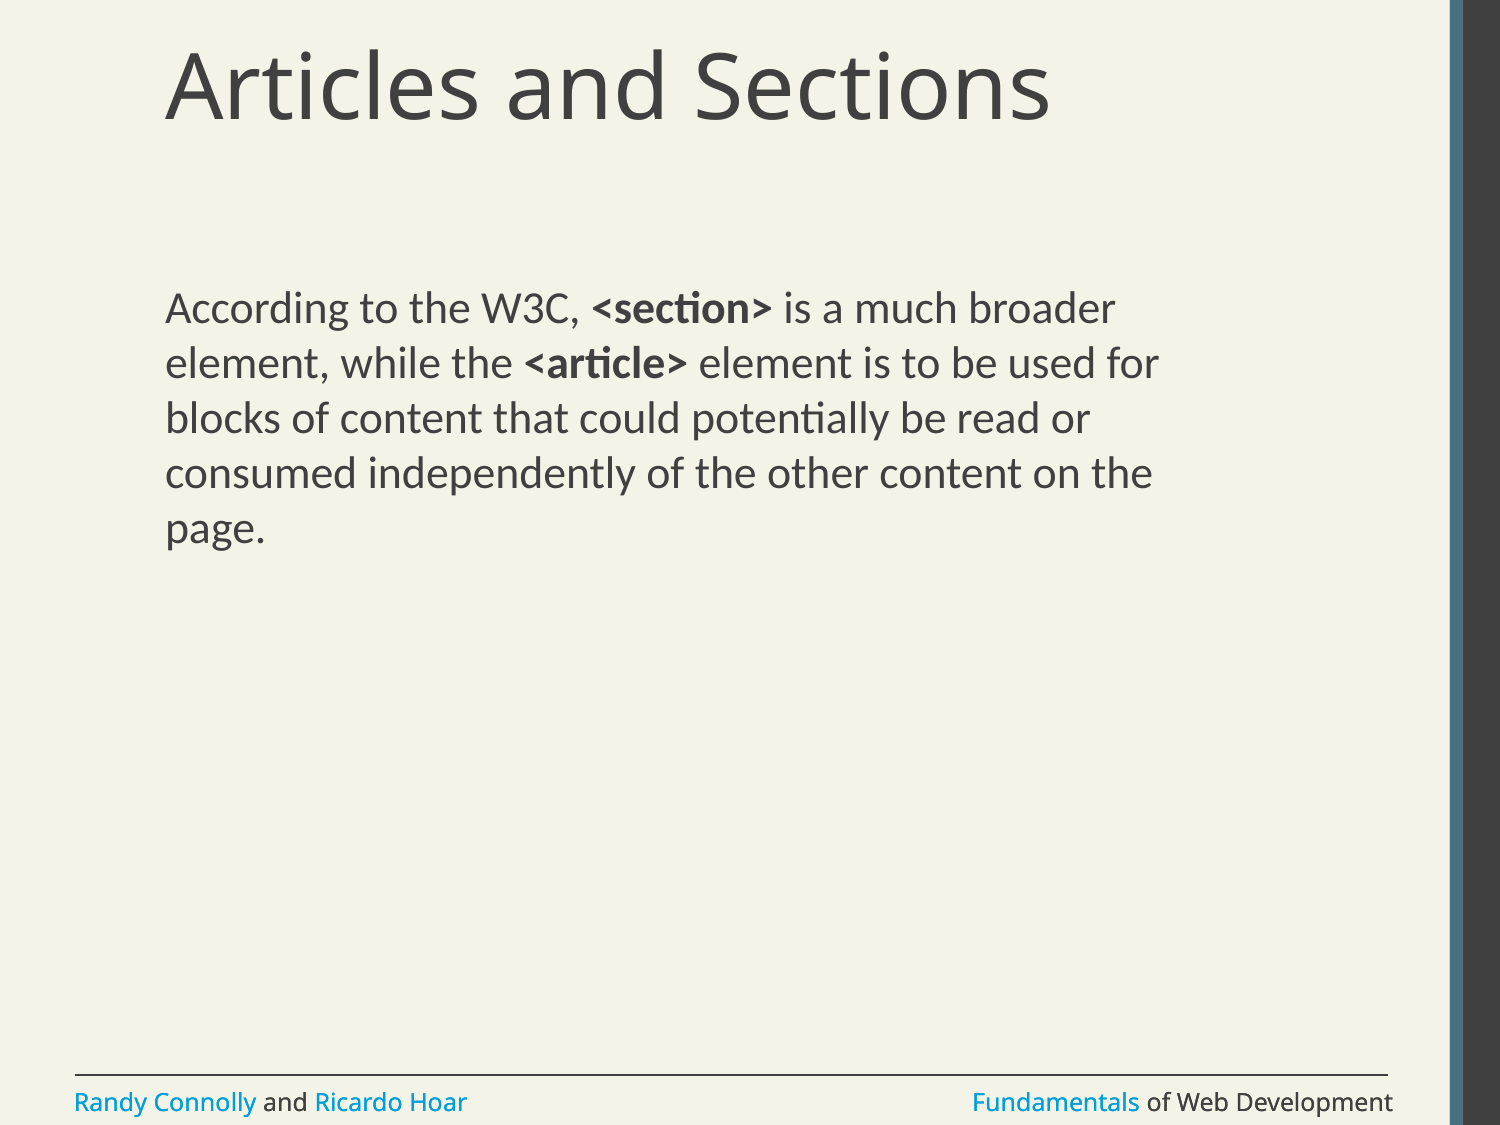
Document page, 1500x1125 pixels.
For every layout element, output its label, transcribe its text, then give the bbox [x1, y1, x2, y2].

title Articles and Sections [150, 20, 1425, 188]
list According to the W3C, <section> is a much broader element, while the <article> element is to be used for blocks of content that could potentially be read or consumed independently of the other content on the page. [150, 270, 1200, 1013]
